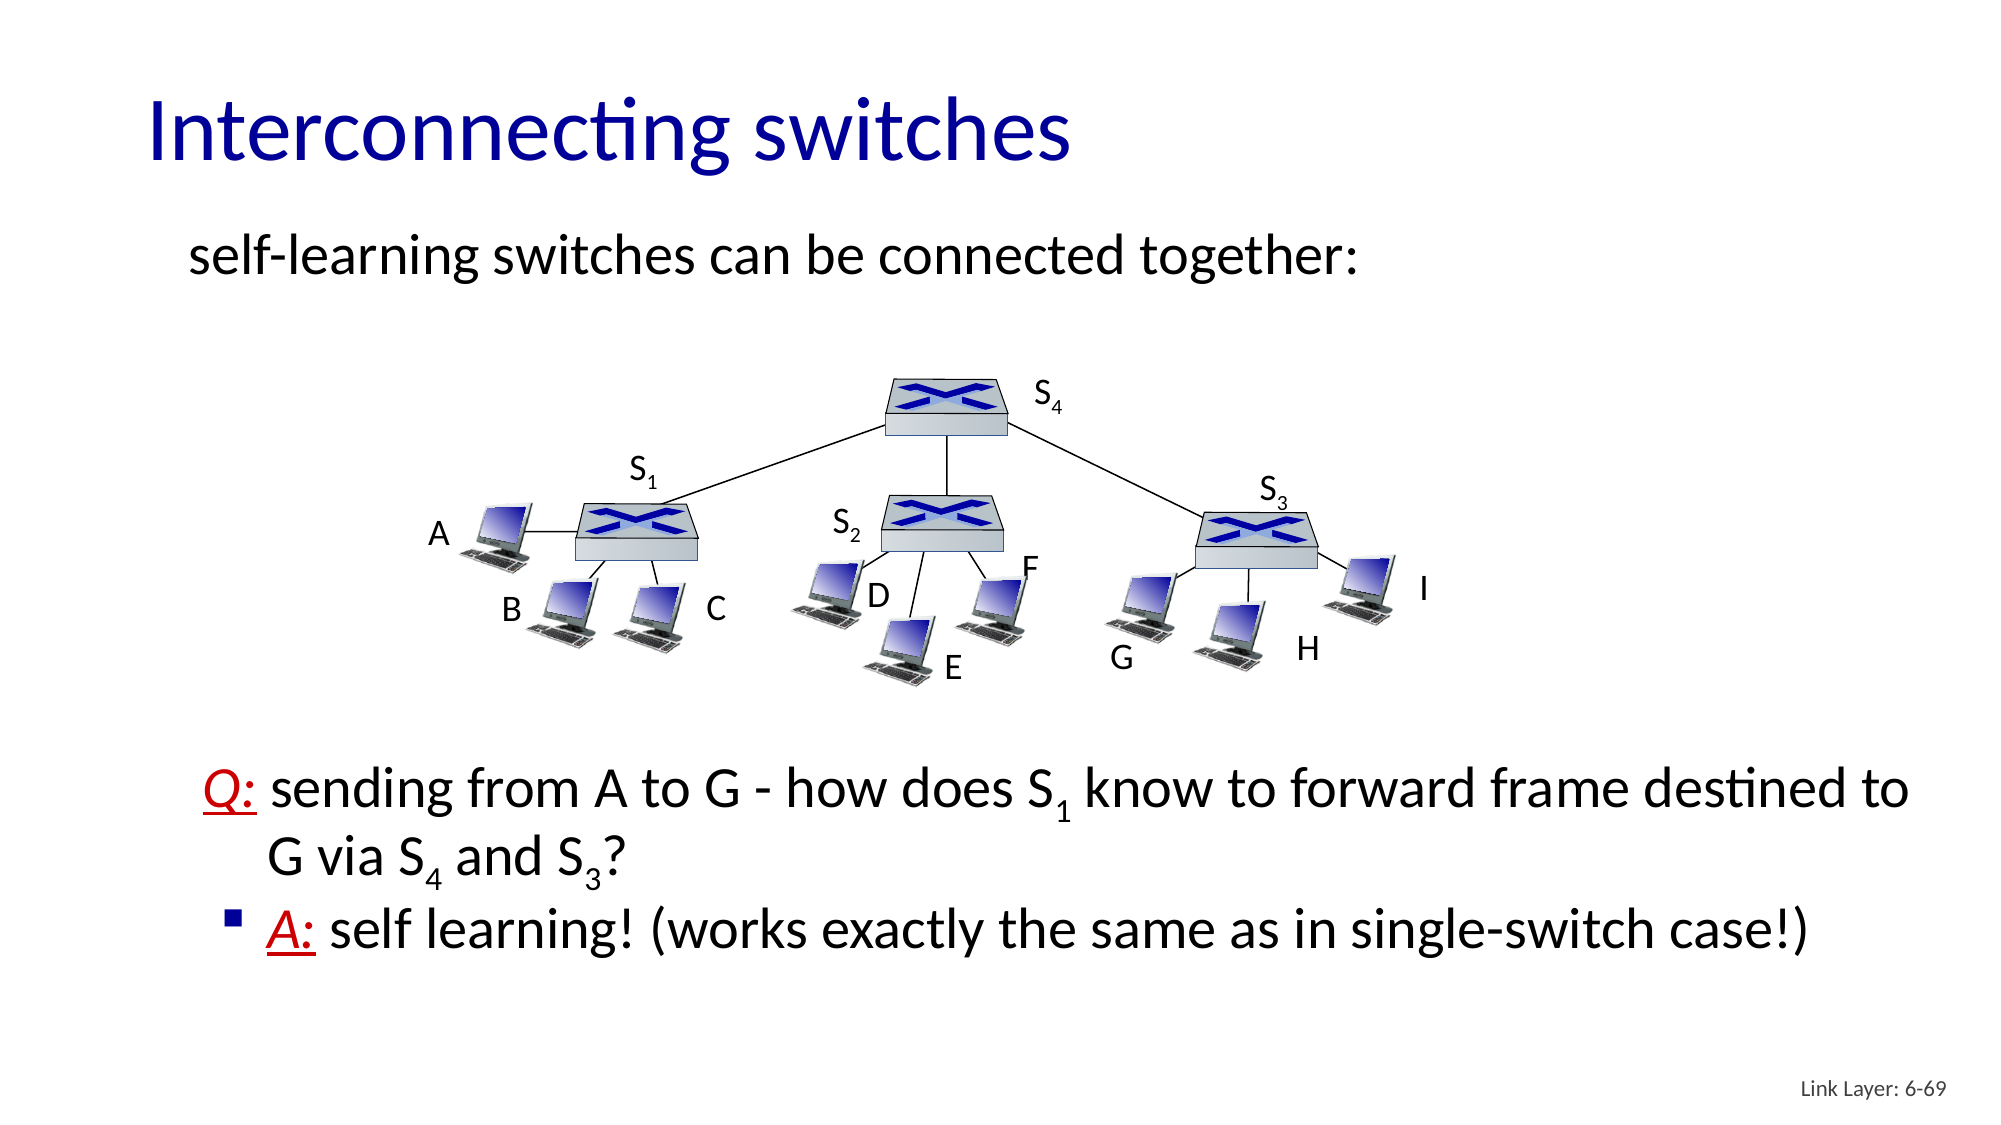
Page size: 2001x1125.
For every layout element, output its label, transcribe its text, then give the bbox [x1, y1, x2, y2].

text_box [615, 537, 914, 662]
slide_number Link Layer: 6-69 [1512, 1056, 1963, 1117]
text_box Q: sending from A to G - how does S1 know to forward frame destined to G via S4 and S3? A: self learning! (works exactly the same as in single-switch case!) [177, 746, 1941, 1022]
text_box self-learning switches can be connected together: [173, 219, 1467, 332]
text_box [814, 483, 880, 537]
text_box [412, 435, 648, 659]
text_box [648, 359, 1445, 696]
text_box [575, 503, 699, 561]
title Interconnecting switches [131, 57, 1857, 205]
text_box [1220, 454, 1308, 520]
